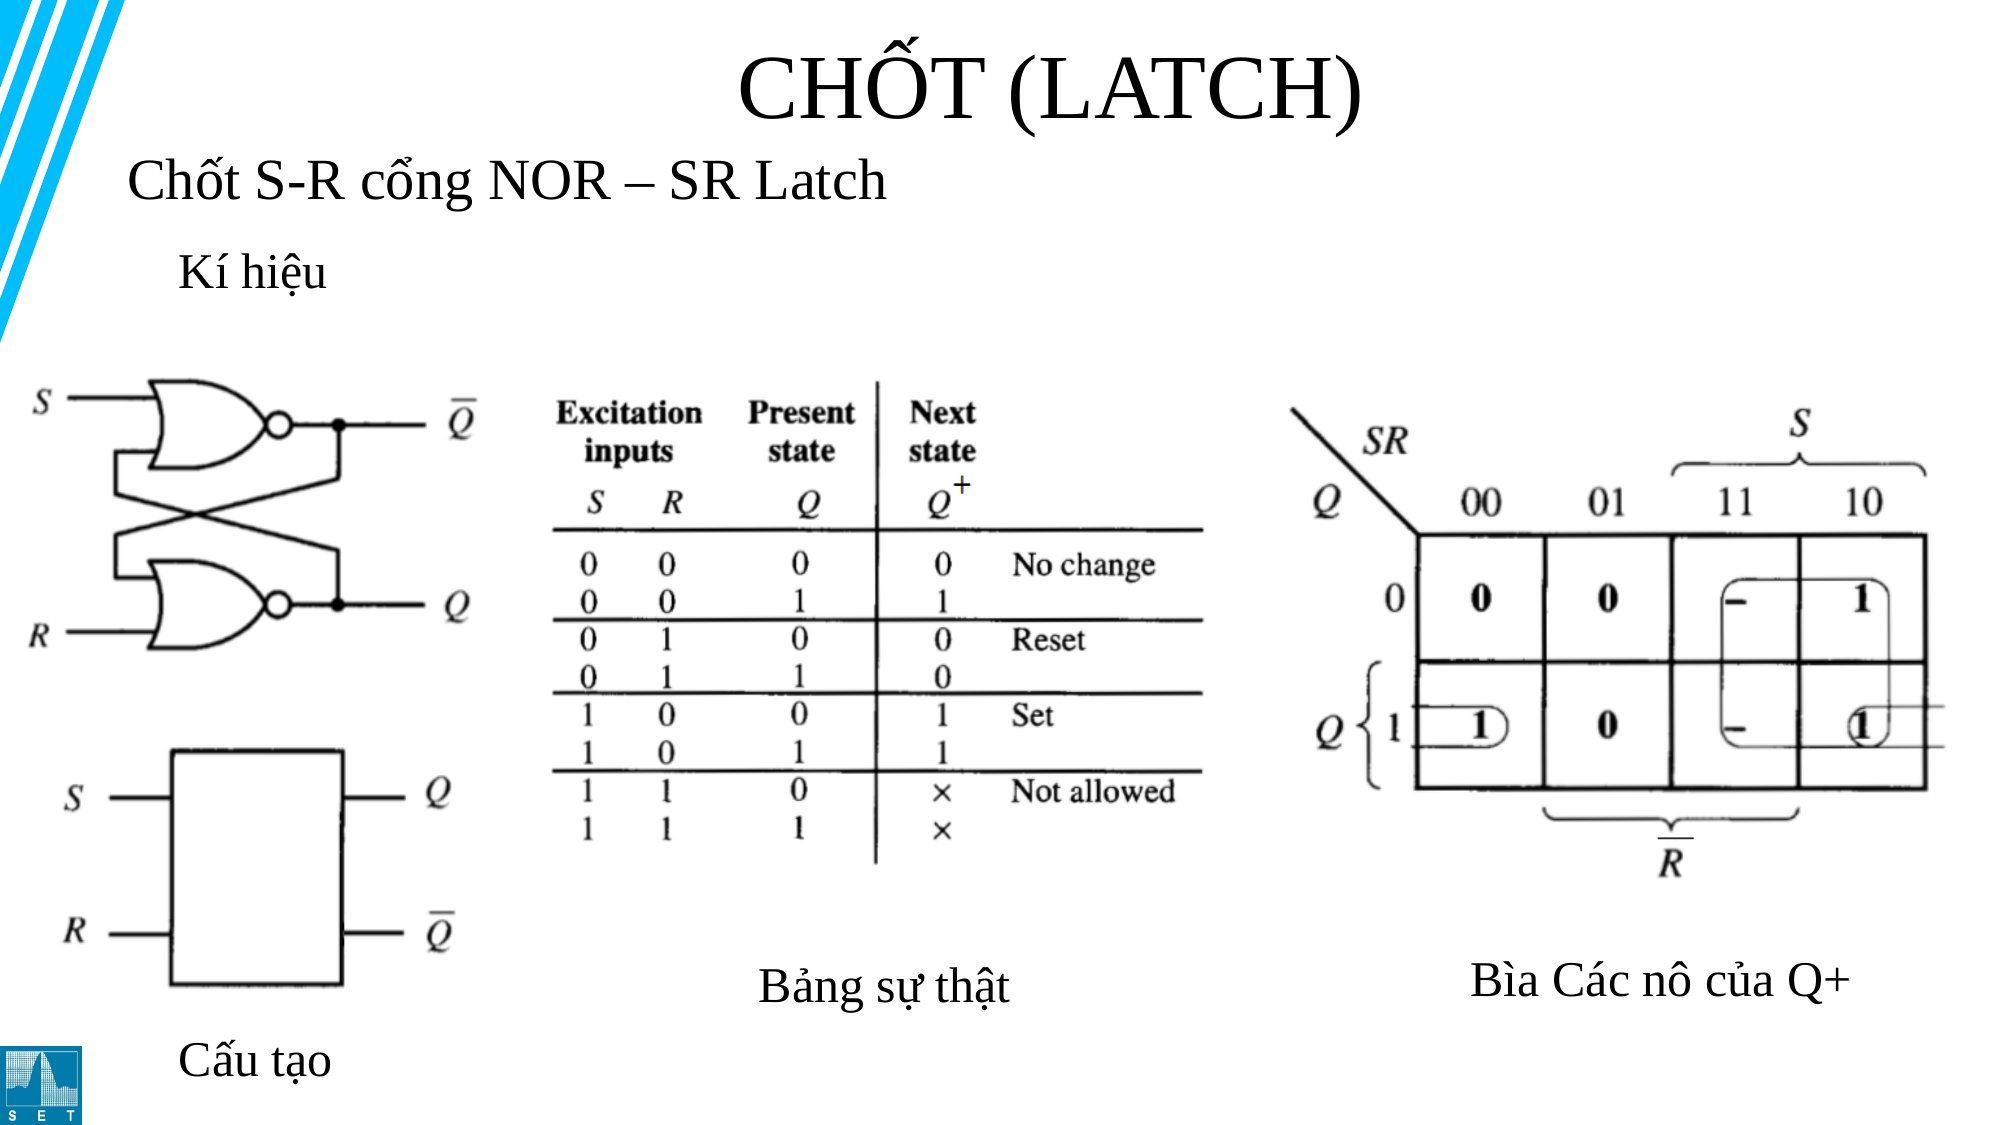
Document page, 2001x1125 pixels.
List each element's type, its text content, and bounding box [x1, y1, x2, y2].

picture [53, 736, 466, 996]
picture [524, 372, 1223, 866]
picture [67, 1110, 74, 1120]
picture [20, 369, 499, 685]
text_box CHỐT (LATCH) [722, 31, 1443, 220]
text_box Chốt S-R cổng NOR – SR Latch [112, 112, 1333, 1059]
text_box Bảng sự thật [744, 933, 1059, 1037]
picture [1276, 398, 1954, 880]
picture [6, 1051, 78, 1106]
text_box Cấu tạo [164, 1007, 479, 1111]
text_box Bìa Các nô của Q+ [1455, 927, 1877, 1031]
picture [38, 1110, 45, 1121]
text_box Kí hiệu [164, 219, 479, 323]
picture [9, 1110, 16, 1121]
